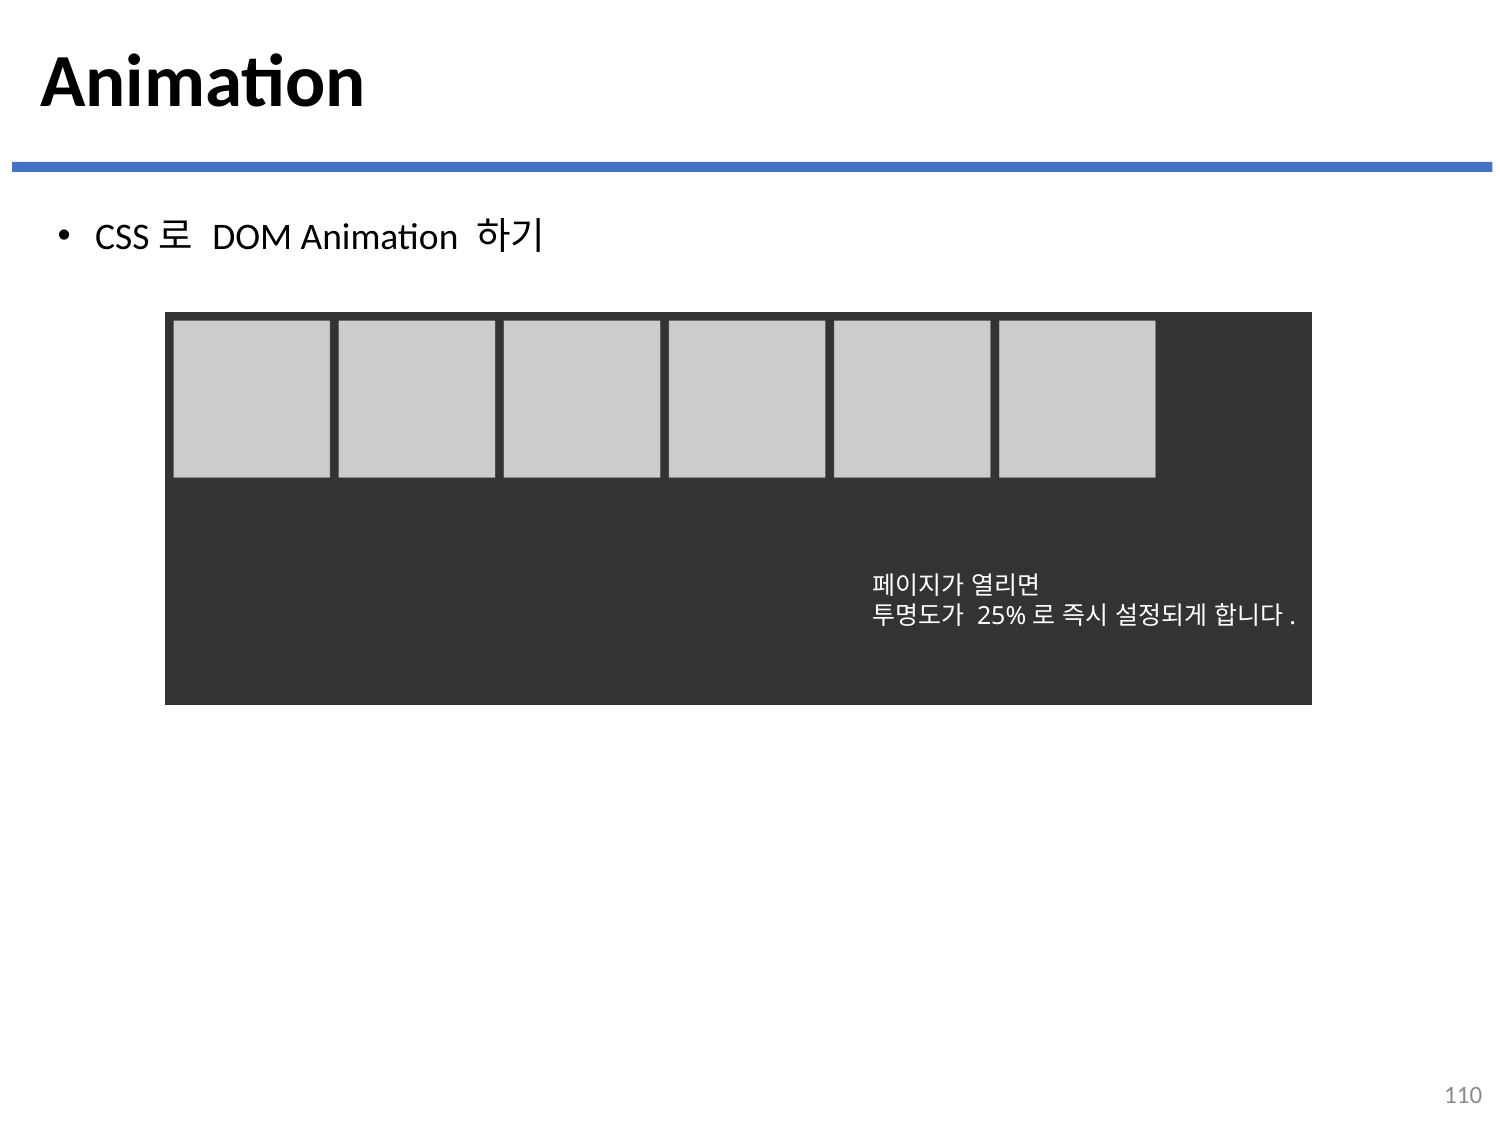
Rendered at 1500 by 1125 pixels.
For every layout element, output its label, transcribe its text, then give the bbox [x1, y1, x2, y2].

title Animation [25, 32, 1475, 132]
list CSS로 DOM Animation 하기 [42, 204, 1453, 1104]
slide_number 110 [1159, 1063, 1498, 1124]
picture [165, 312, 1312, 705]
